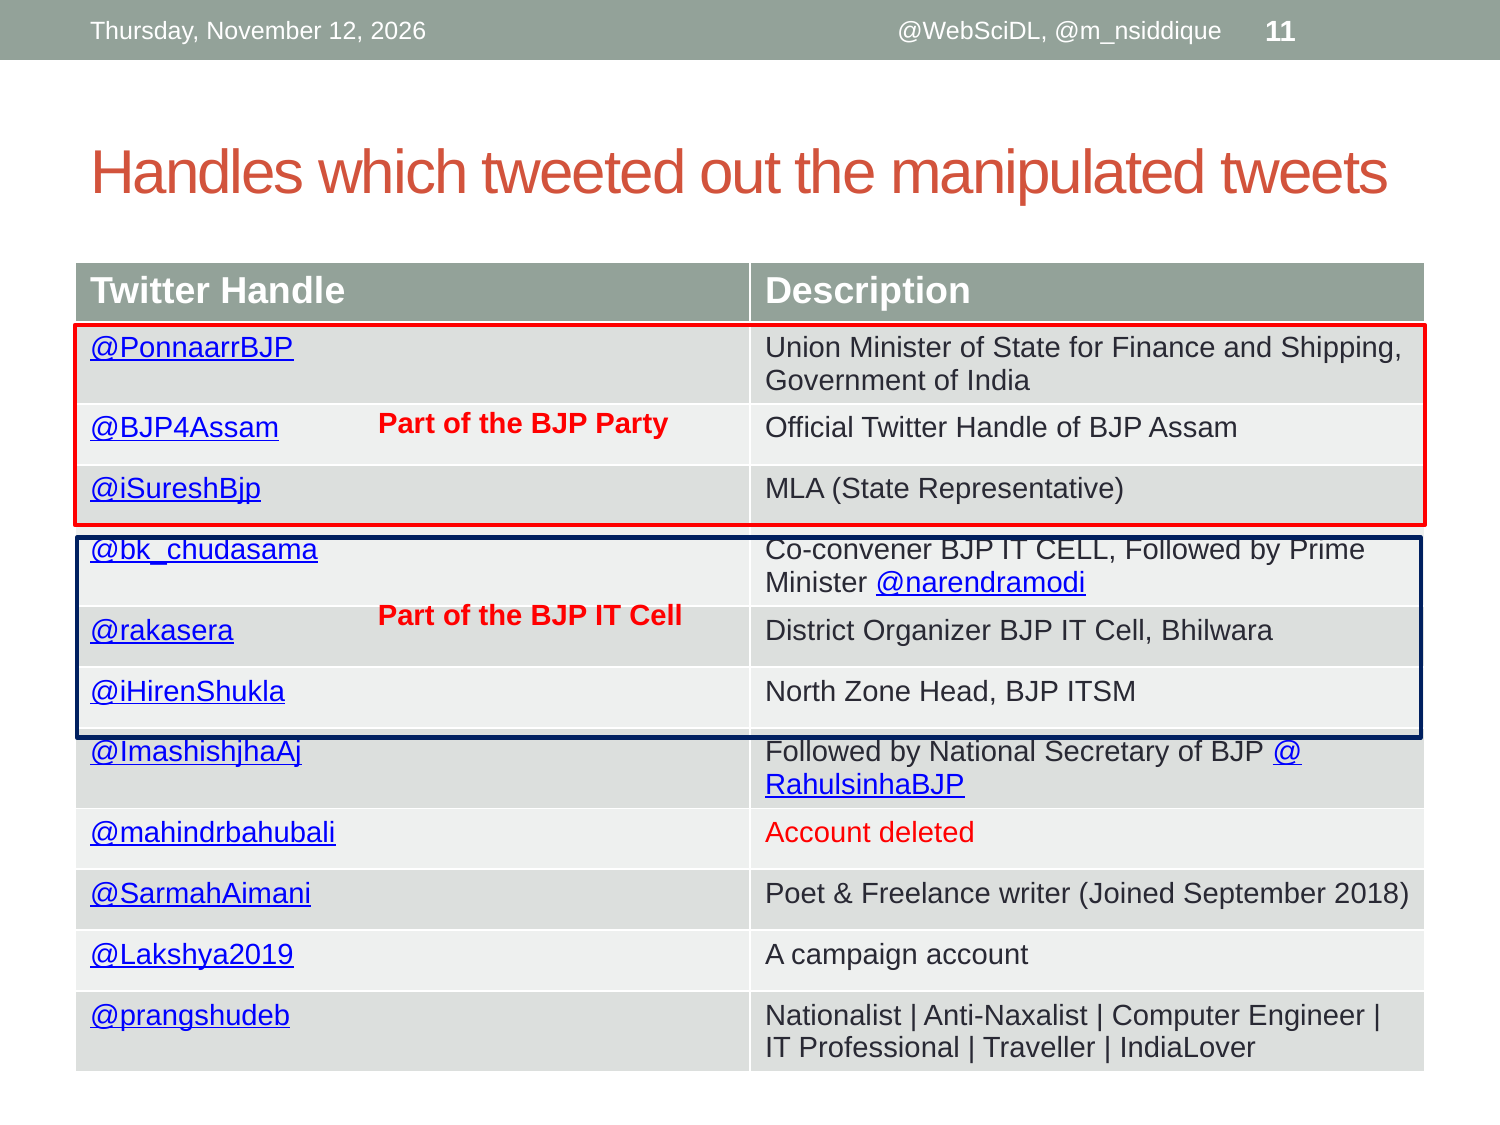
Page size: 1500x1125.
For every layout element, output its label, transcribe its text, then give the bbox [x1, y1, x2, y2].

text_box Part of the BJP IT Cell [363, 588, 699, 639]
table_cell @SarmahAimani [76, 870, 749, 929]
table_cell @bk_chudasama [76, 527, 749, 535]
table_cell Followed by National Secretary of BJP @RahulsinhaBJP [751, 729, 1424, 808]
title Handles which tweeted out the manipulated tweets [75, 87, 1425, 250]
table_cell Account deleted [751, 809, 1424, 868]
table_header Twitter Handle [76, 263, 749, 321]
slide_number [75, 3, 550, 57]
table_cell @Lakshya2019 [76, 931, 749, 990]
table_cell @mahindrbahubali [76, 809, 749, 868]
table_cell @ImashishjhaAj [76, 740, 749, 808]
table_cell Poet & Freelance writer (Joined September 2018) [751, 870, 1424, 929]
text_box [75, 535, 1423, 740]
text_box Part of the BJP Party [363, 397, 684, 447]
slide_number 11 [1250, 3, 1425, 57]
table_cell Nationalist | Anti-Naxalist | Computer Engineer | IT Professional | Traveller | IndiaLover [751, 992, 1424, 1071]
table_header Description [751, 263, 1424, 321]
table_cell Co-convener BJP IT CELL, Followed by Prime Minister @narendramodi [751, 527, 1424, 605]
footer @WebSciDL, @m_nsiddique [562, 3, 1238, 57]
table_cell @prangshudeb [76, 992, 749, 1071]
text_box [73, 323, 1427, 527]
table_cell A campaign account [751, 931, 1424, 990]
